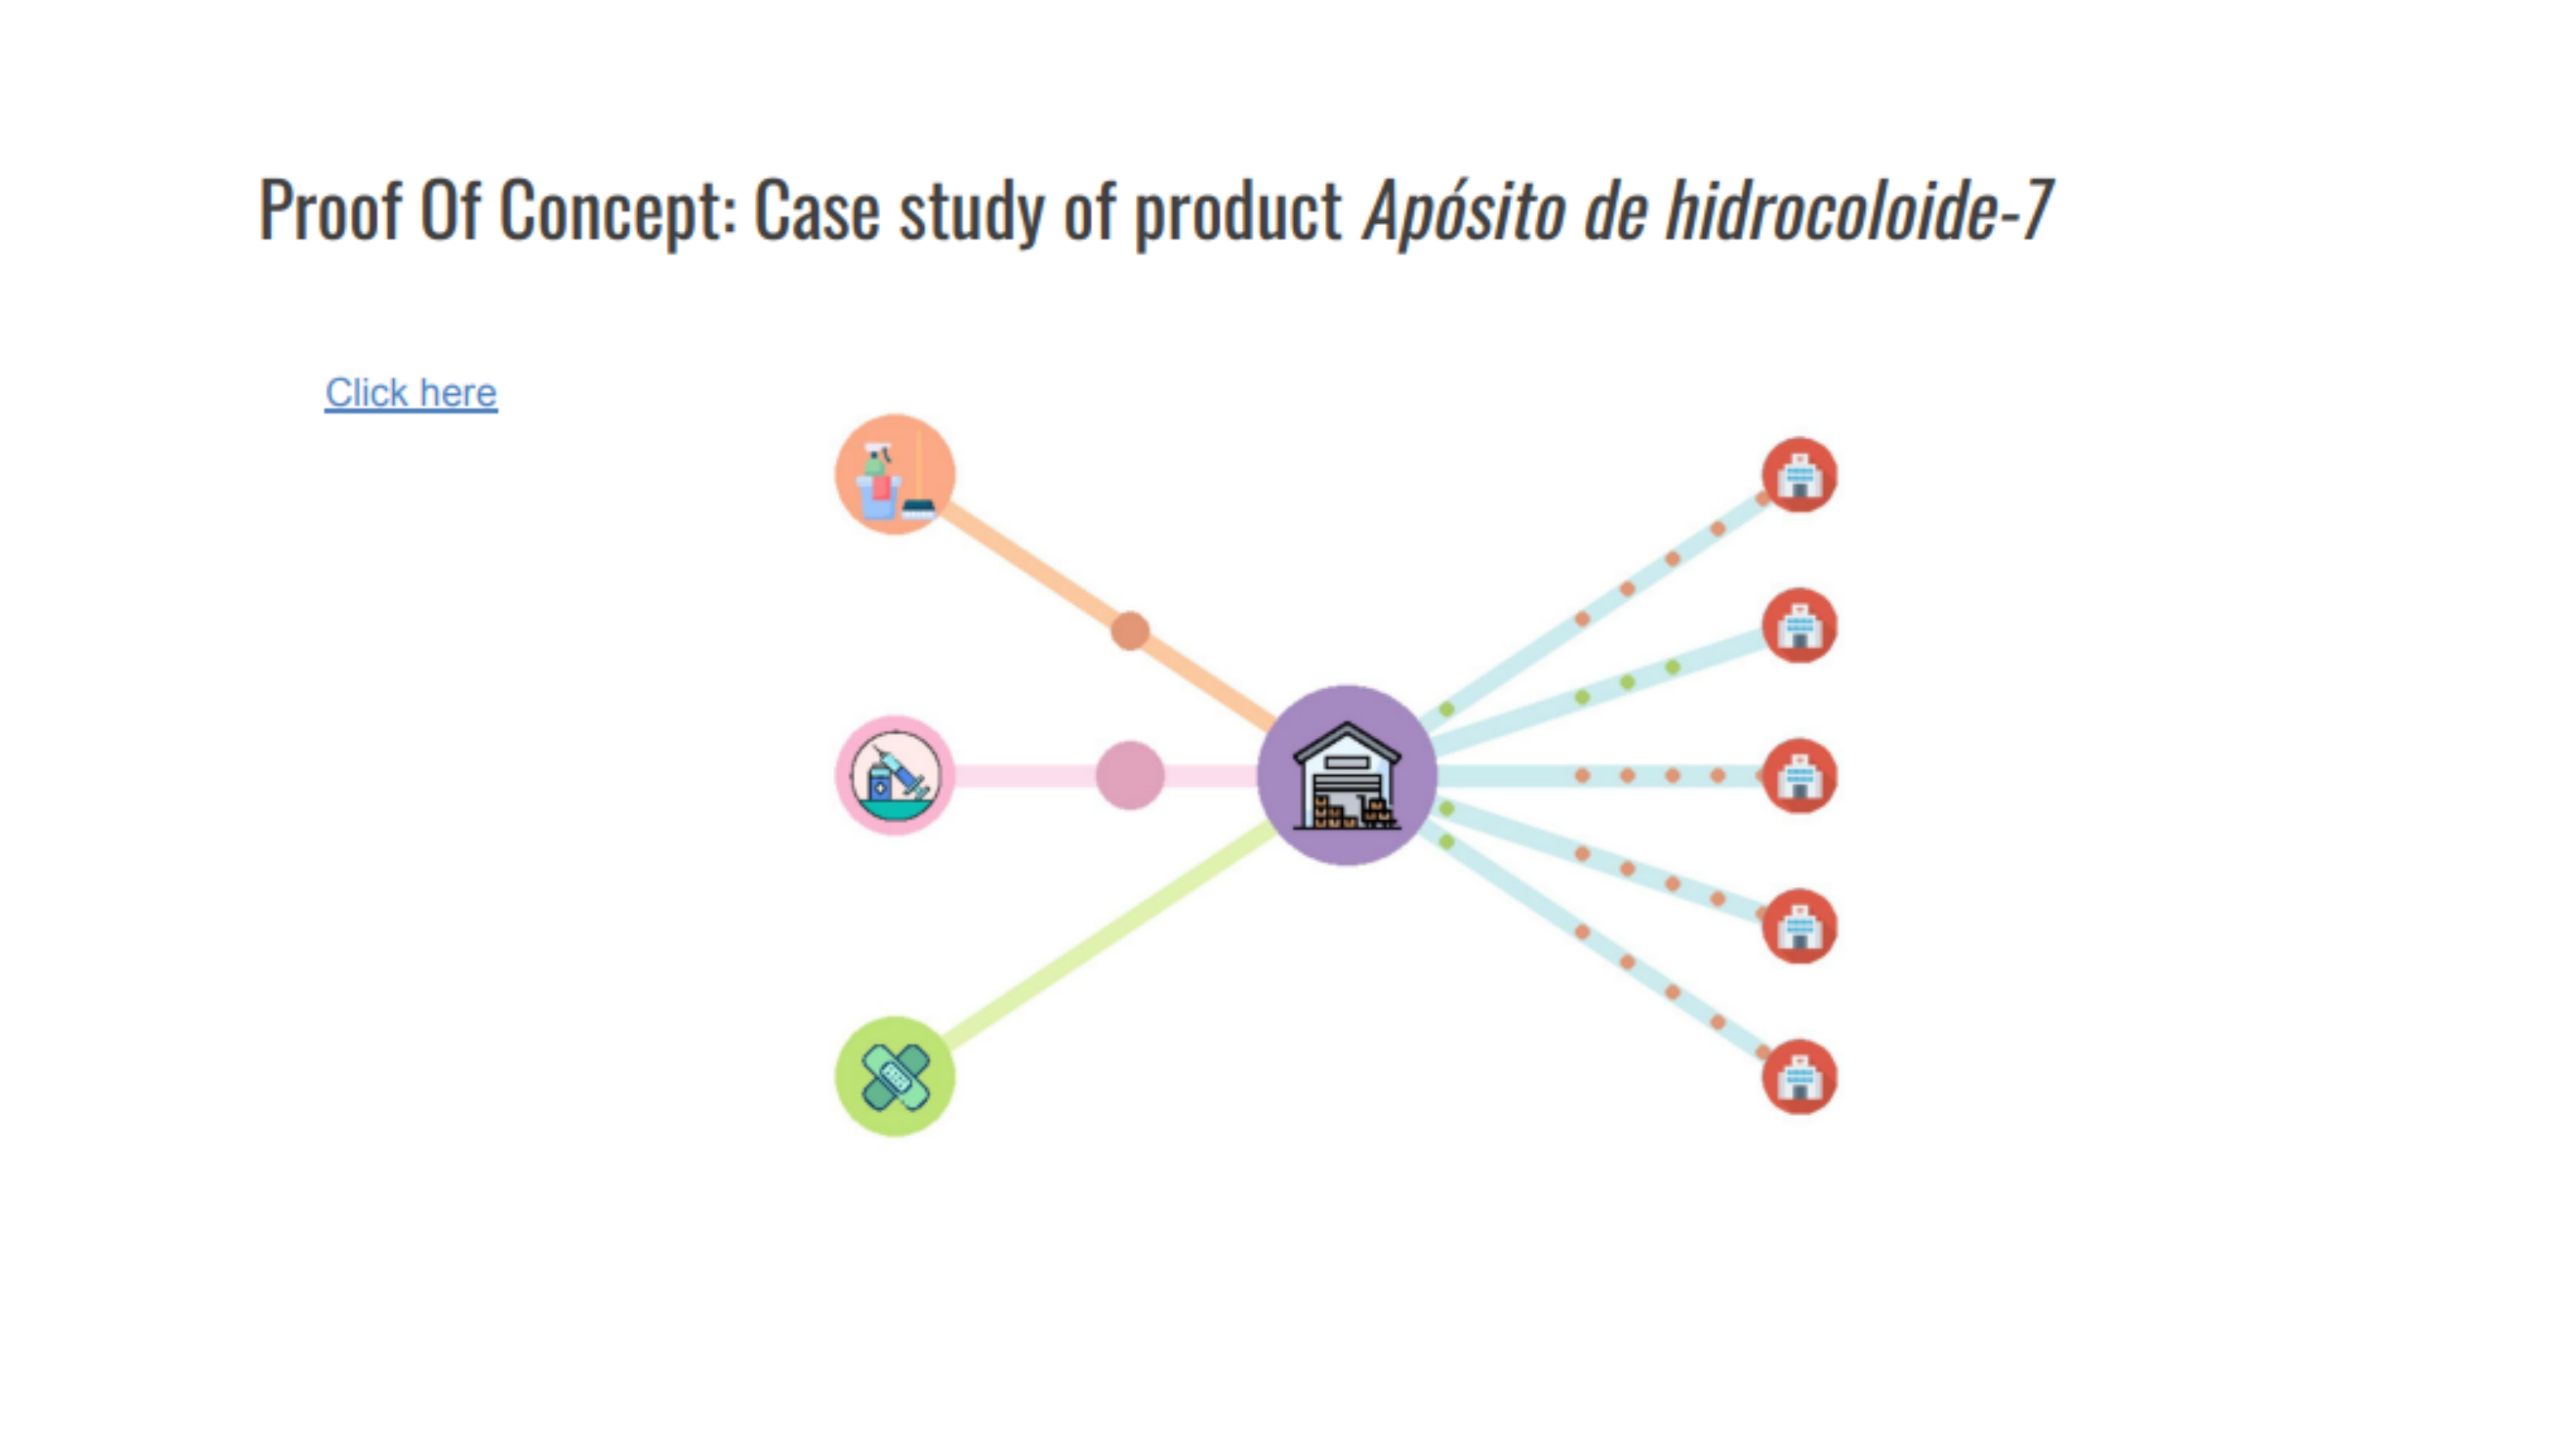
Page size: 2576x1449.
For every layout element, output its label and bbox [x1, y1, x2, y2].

text_box [227, 144, 2152, 1238]
